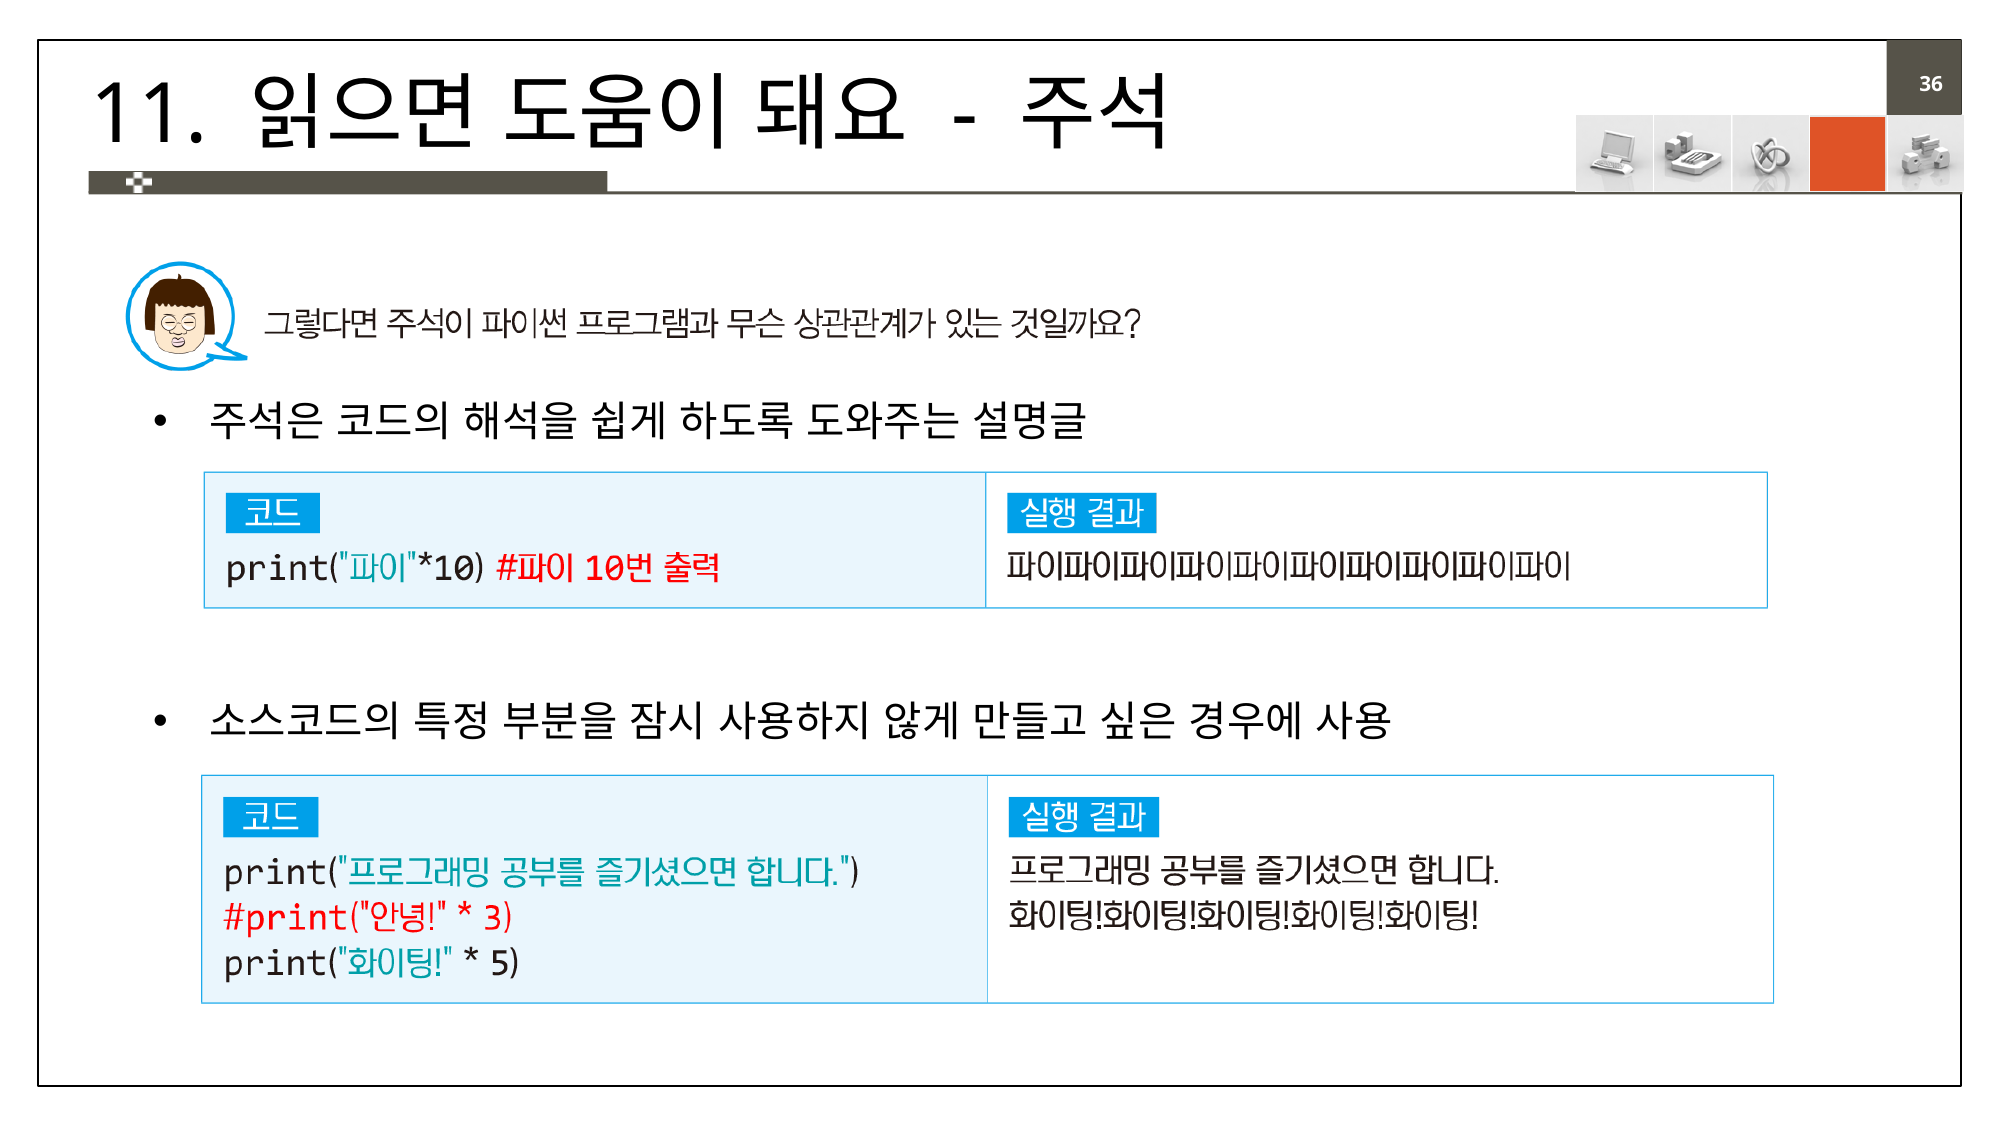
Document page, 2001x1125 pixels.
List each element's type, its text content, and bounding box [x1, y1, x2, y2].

picture [75, 696, 1870, 1125]
title 11. 읽으면 도움이 돼요 - 주석 [76, 62, 1808, 208]
picture [171, 458, 1885, 655]
picture [93, 257, 1808, 387]
text_box 주석은 코드의 해석을 쉽게 하도록 도와주는 설명글 소스코드의 특정 부분을 잠시 사용하지 않게 만들고 싶은 경우에 사용 [138, 362, 1918, 753]
picture [1808, 114, 1964, 192]
